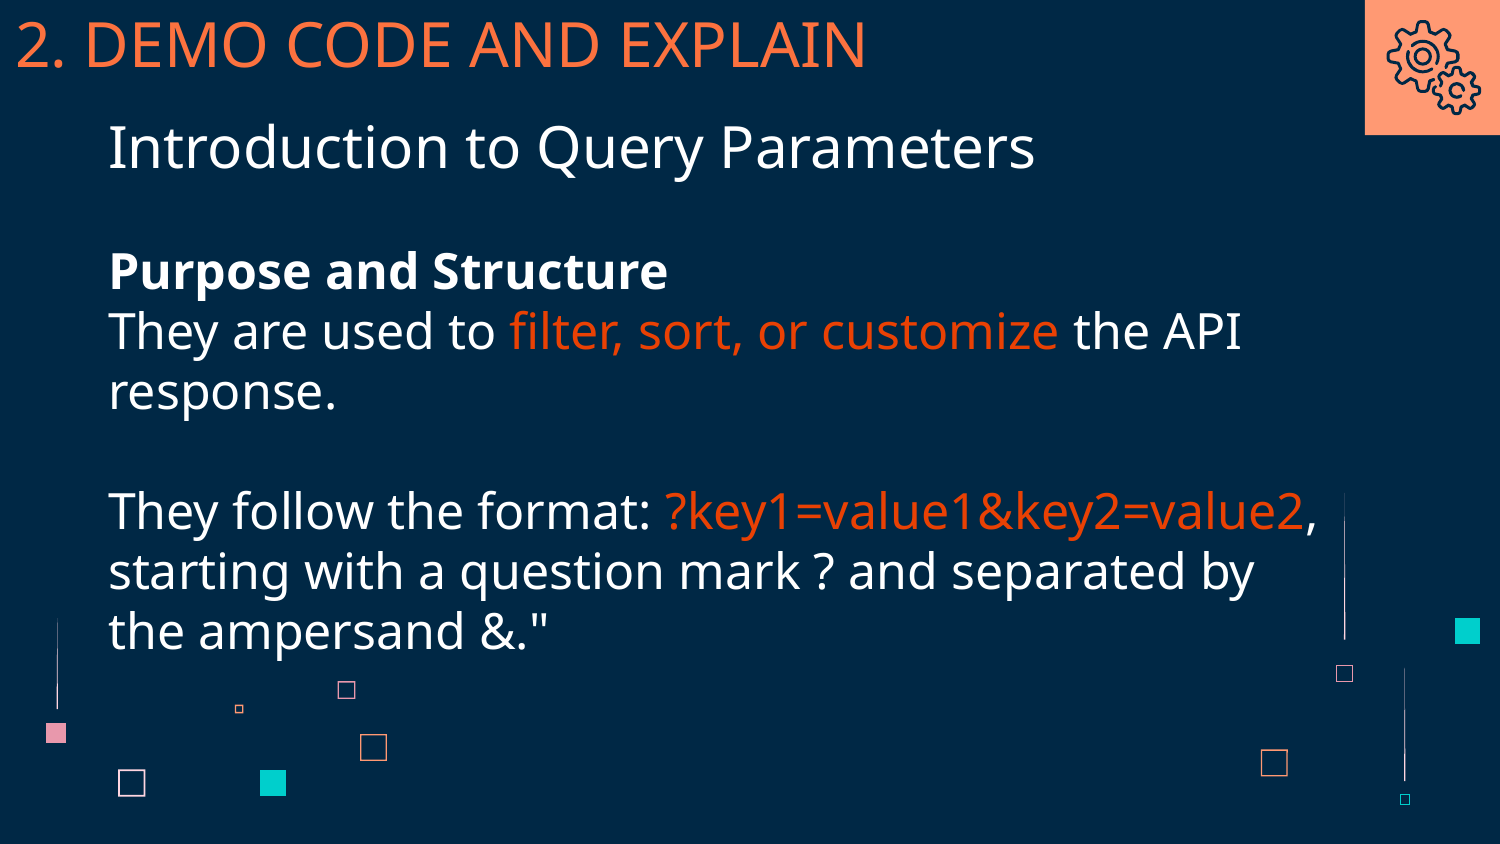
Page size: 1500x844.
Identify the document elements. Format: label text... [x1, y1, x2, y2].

list Introduction to Query Parameters Purpose and Structure They are used to filter, sort, or customize the API response. They follow the format: ?key1=value1&key2=value2, starting with a question mark ? and separated by the ampersand &." [93, 95, 1338, 844]
text_box [1364, 0, 1500, 136]
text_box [1386, 19, 1482, 116]
title 2. DEMO CODE AND EXPLAIN [0, 0, 1364, 95]
